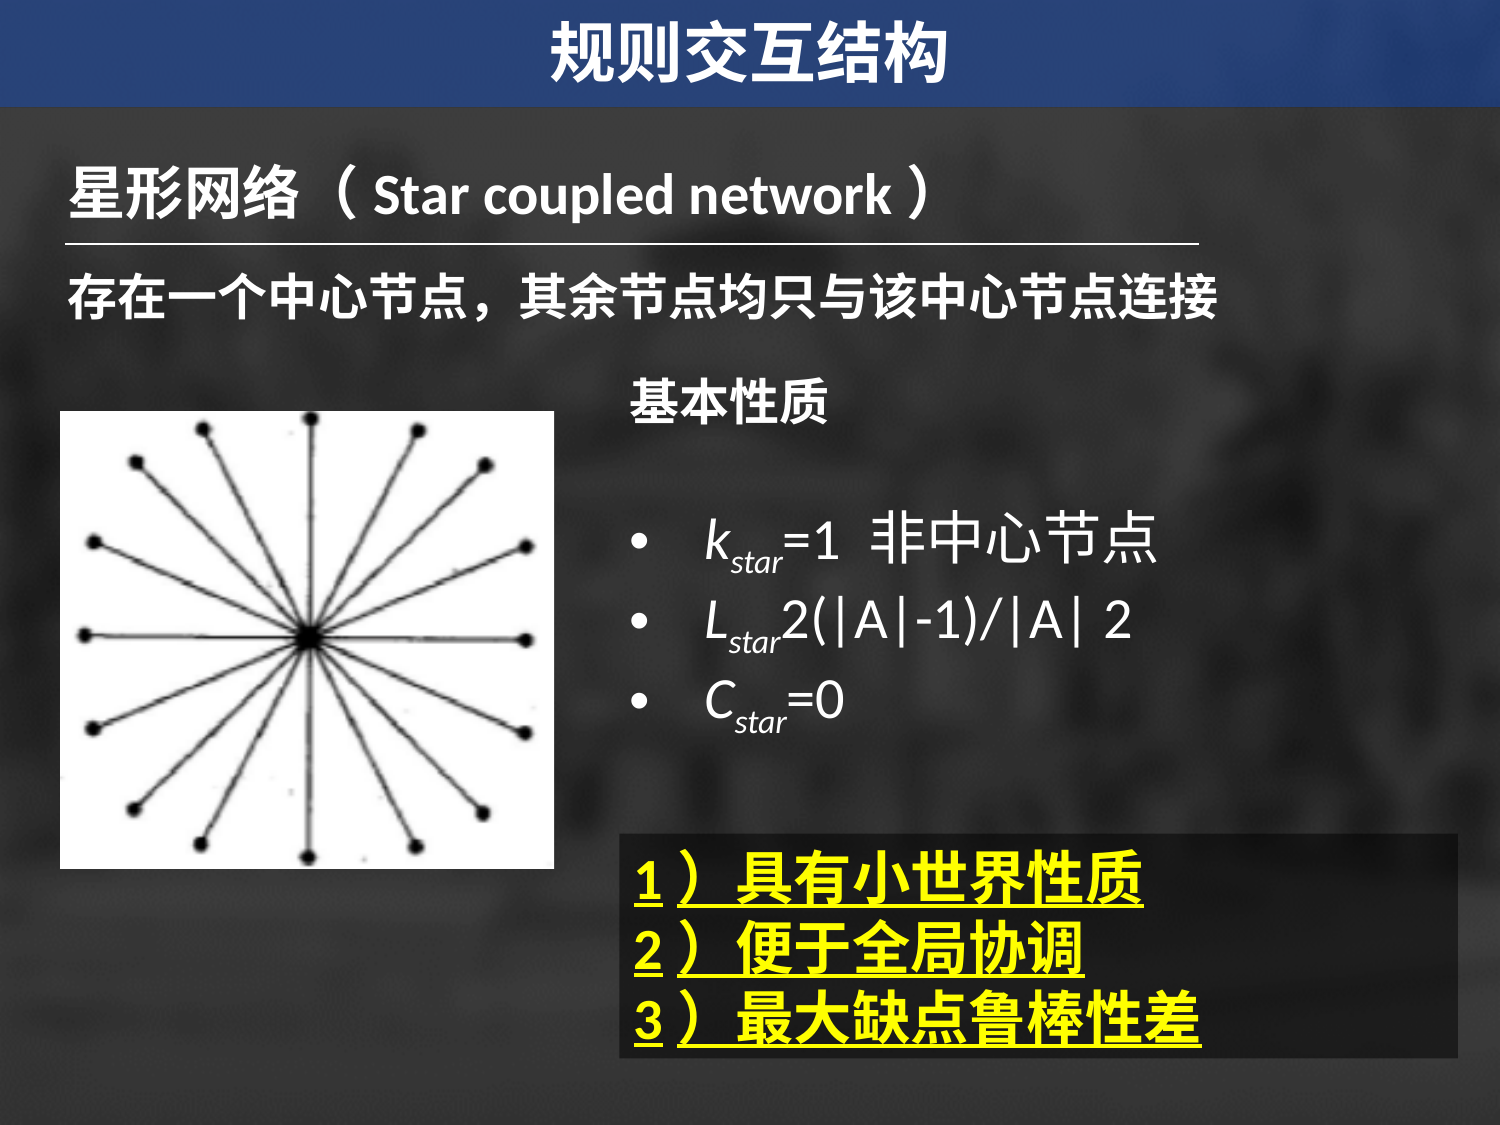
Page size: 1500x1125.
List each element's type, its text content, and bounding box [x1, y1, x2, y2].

text_box 存在一个中心节点，其余节点均只与该中心节点连接 [53, 258, 1500, 333]
picture [59, 411, 555, 869]
text_box 1）具有小世界性质 2）便于全局协调 3）最大缺点鲁棒性差 [619, 833, 1458, 1059]
text_box 星形网络（Star coupled network） [53, 148, 1306, 258]
text_box 规则交互结构 [0, 0, 1500, 105]
text_box [0, 105, 1500, 1125]
